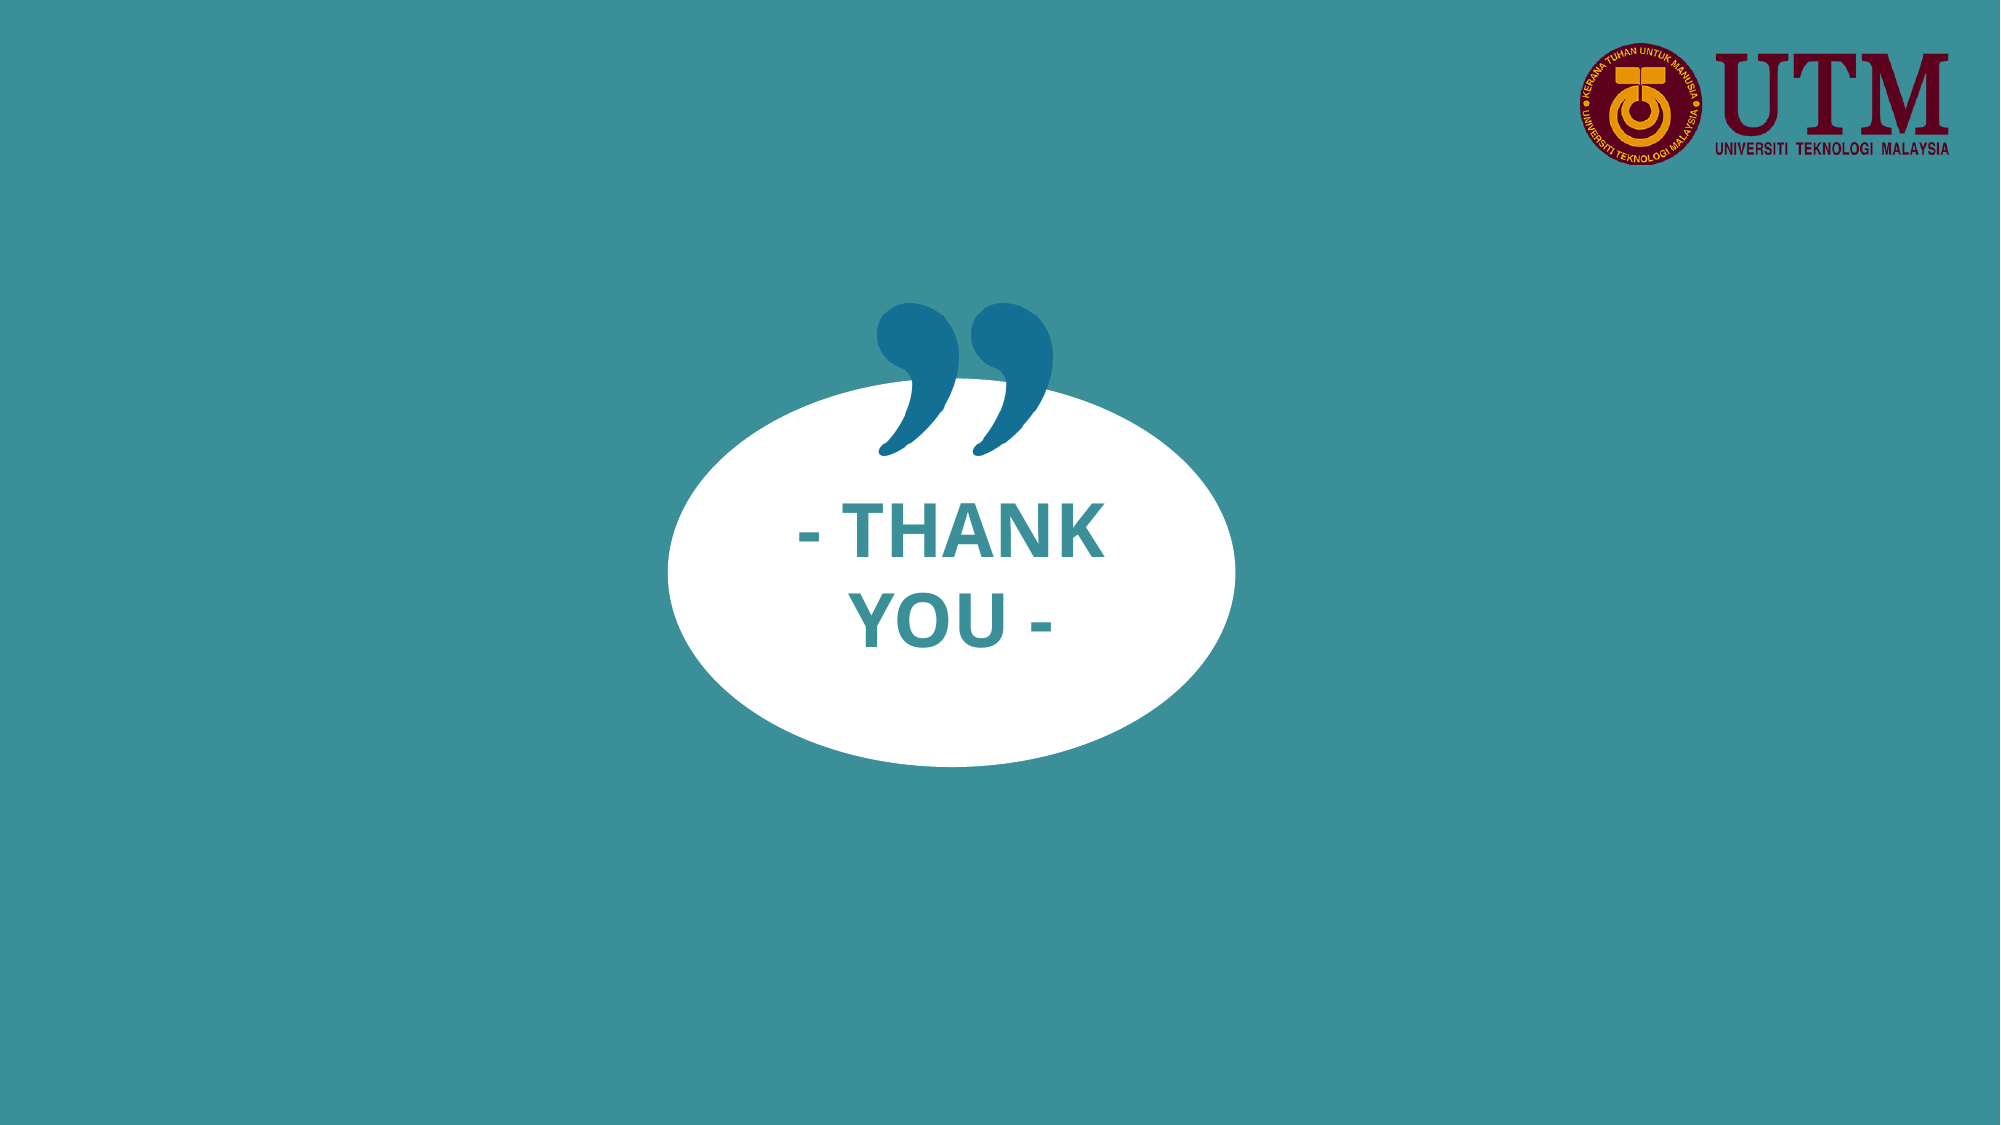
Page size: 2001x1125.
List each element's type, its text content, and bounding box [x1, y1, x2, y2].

picture [867, 281, 1063, 477]
picture [1577, 0, 1950, 290]
text_box - THANK YOU - [667, 387, 1236, 768]
